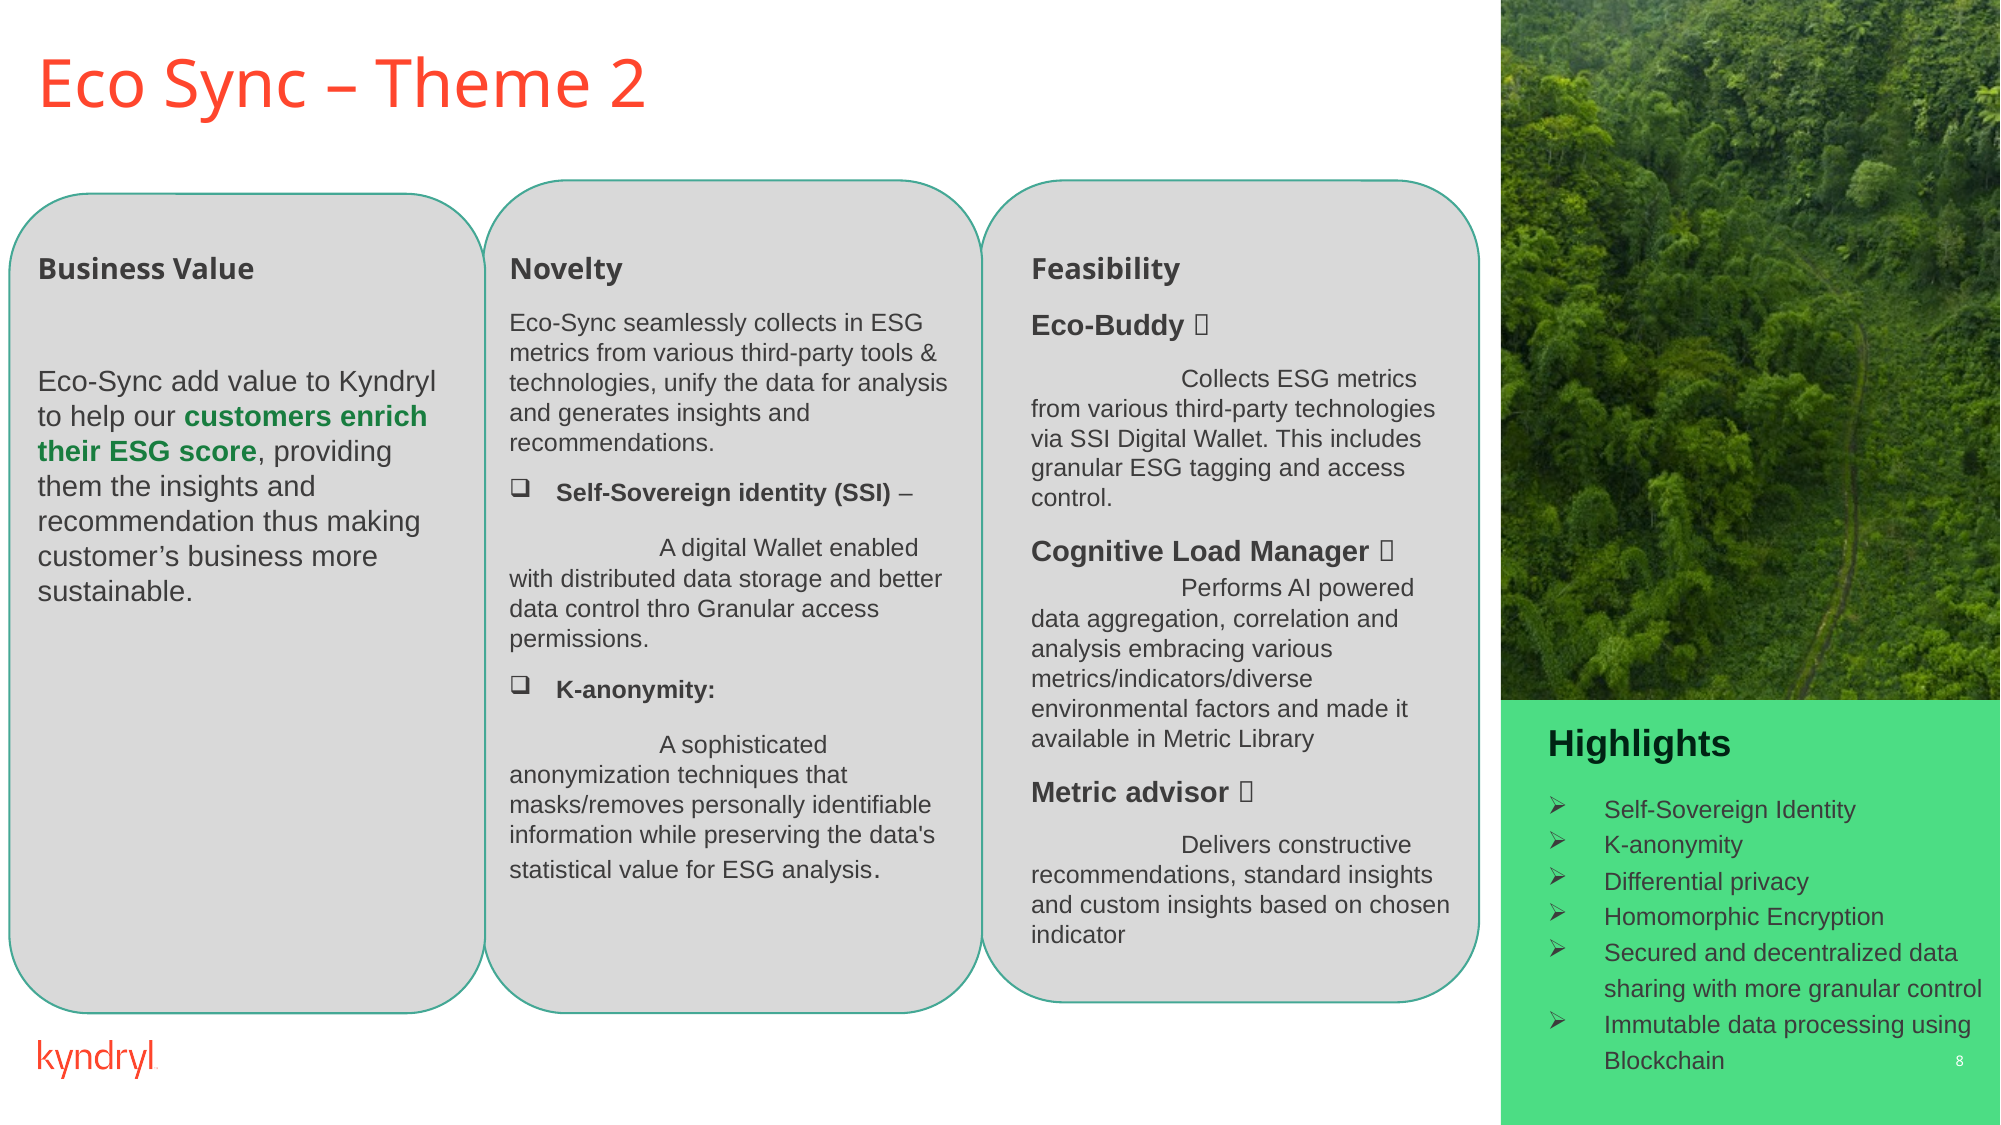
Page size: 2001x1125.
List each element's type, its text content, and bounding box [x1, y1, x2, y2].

list Novelty Eco-Sync seamlessly collects in ESG metrics from various third-party tools & technologies, unify the data for analysis and generates insights and recommendations. Self-Sovereign identity (SSI) – A digital Wallet enabled with distributed data storage and better data control thro Granular access permissions. K-anonymity: A sophisticated anonymization techniques that masks/removes personally identifiable information while preserving the data's statistical value for ESG analysis. [509, 250, 963, 986]
text_box [981, 179, 1481, 1004]
text_box [483, 179, 984, 1015]
list Eco Sync – Theme 2 [37, 40, 942, 170]
picture [38, 1040, 158, 1079]
text_box Highlights [1547, 719, 1857, 765]
list Feasibility Eco-Buddy  Collects ESG metrics from various third-party technologies via SSI Digital Wallet. This includes granular ESG tagging and access control. Cognitive Load Manager  Performs AI powered data aggregation, correlation and analysis embracing various metrics/indicators/diverse environmental factors and made it available in Metric Library Metric advisor  Delivers constructive recommendations, standard insights and custom insights based on chosen indicator [1030, 250, 1456, 986]
text_box [8, 192, 487, 1015]
text_box Self-Sovereign Identity K-anonymity Differential privacy Homomorphic Encryption Secured and decentralized data sharing with more granular control Immutable data processing using Blockchain [1547, 787, 2000, 1111]
picture [1500, 0, 2000, 700]
list Business Value Eco-Sync add value to Kyndryl to help our customers enrich their ESG score, providing them the insights and recommendation thus making customer’s business more sustainable. [37, 250, 463, 839]
